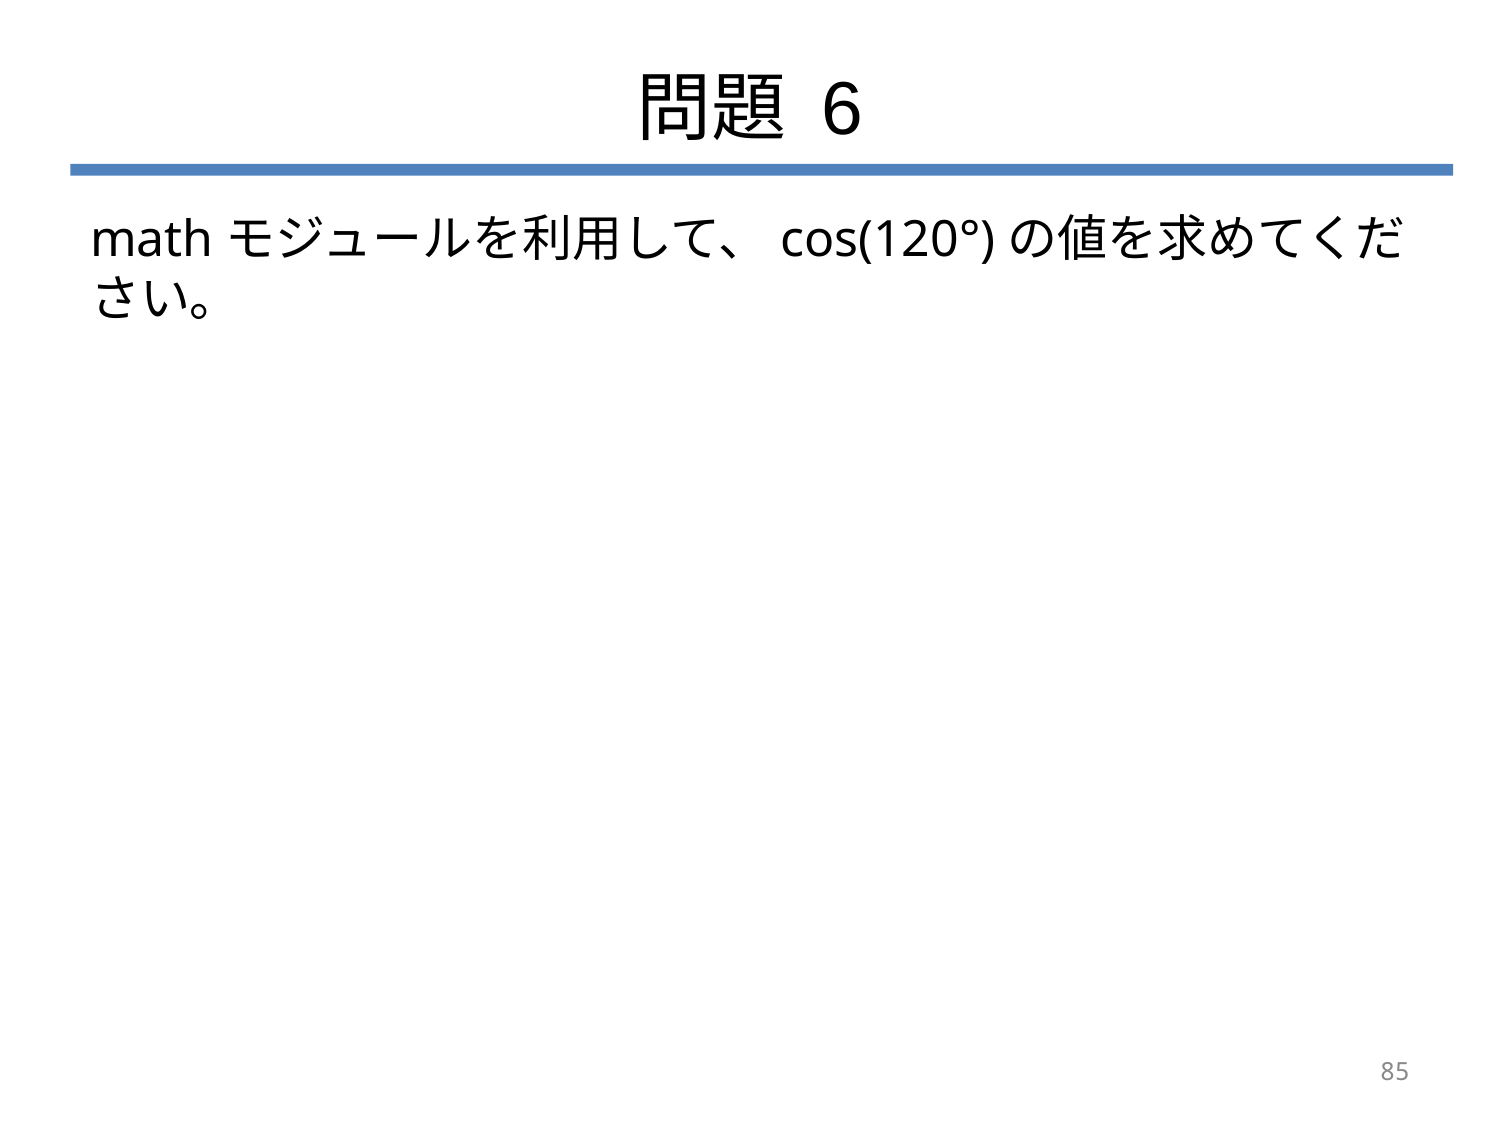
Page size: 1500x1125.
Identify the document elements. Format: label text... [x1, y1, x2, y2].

slide_number 85 [1074, 1042, 1425, 1103]
title 問題 6 [75, 45, 1425, 164]
list mathモジュールを利用して、cos(120°)の値を求めてください。 [75, 199, 1459, 1020]
